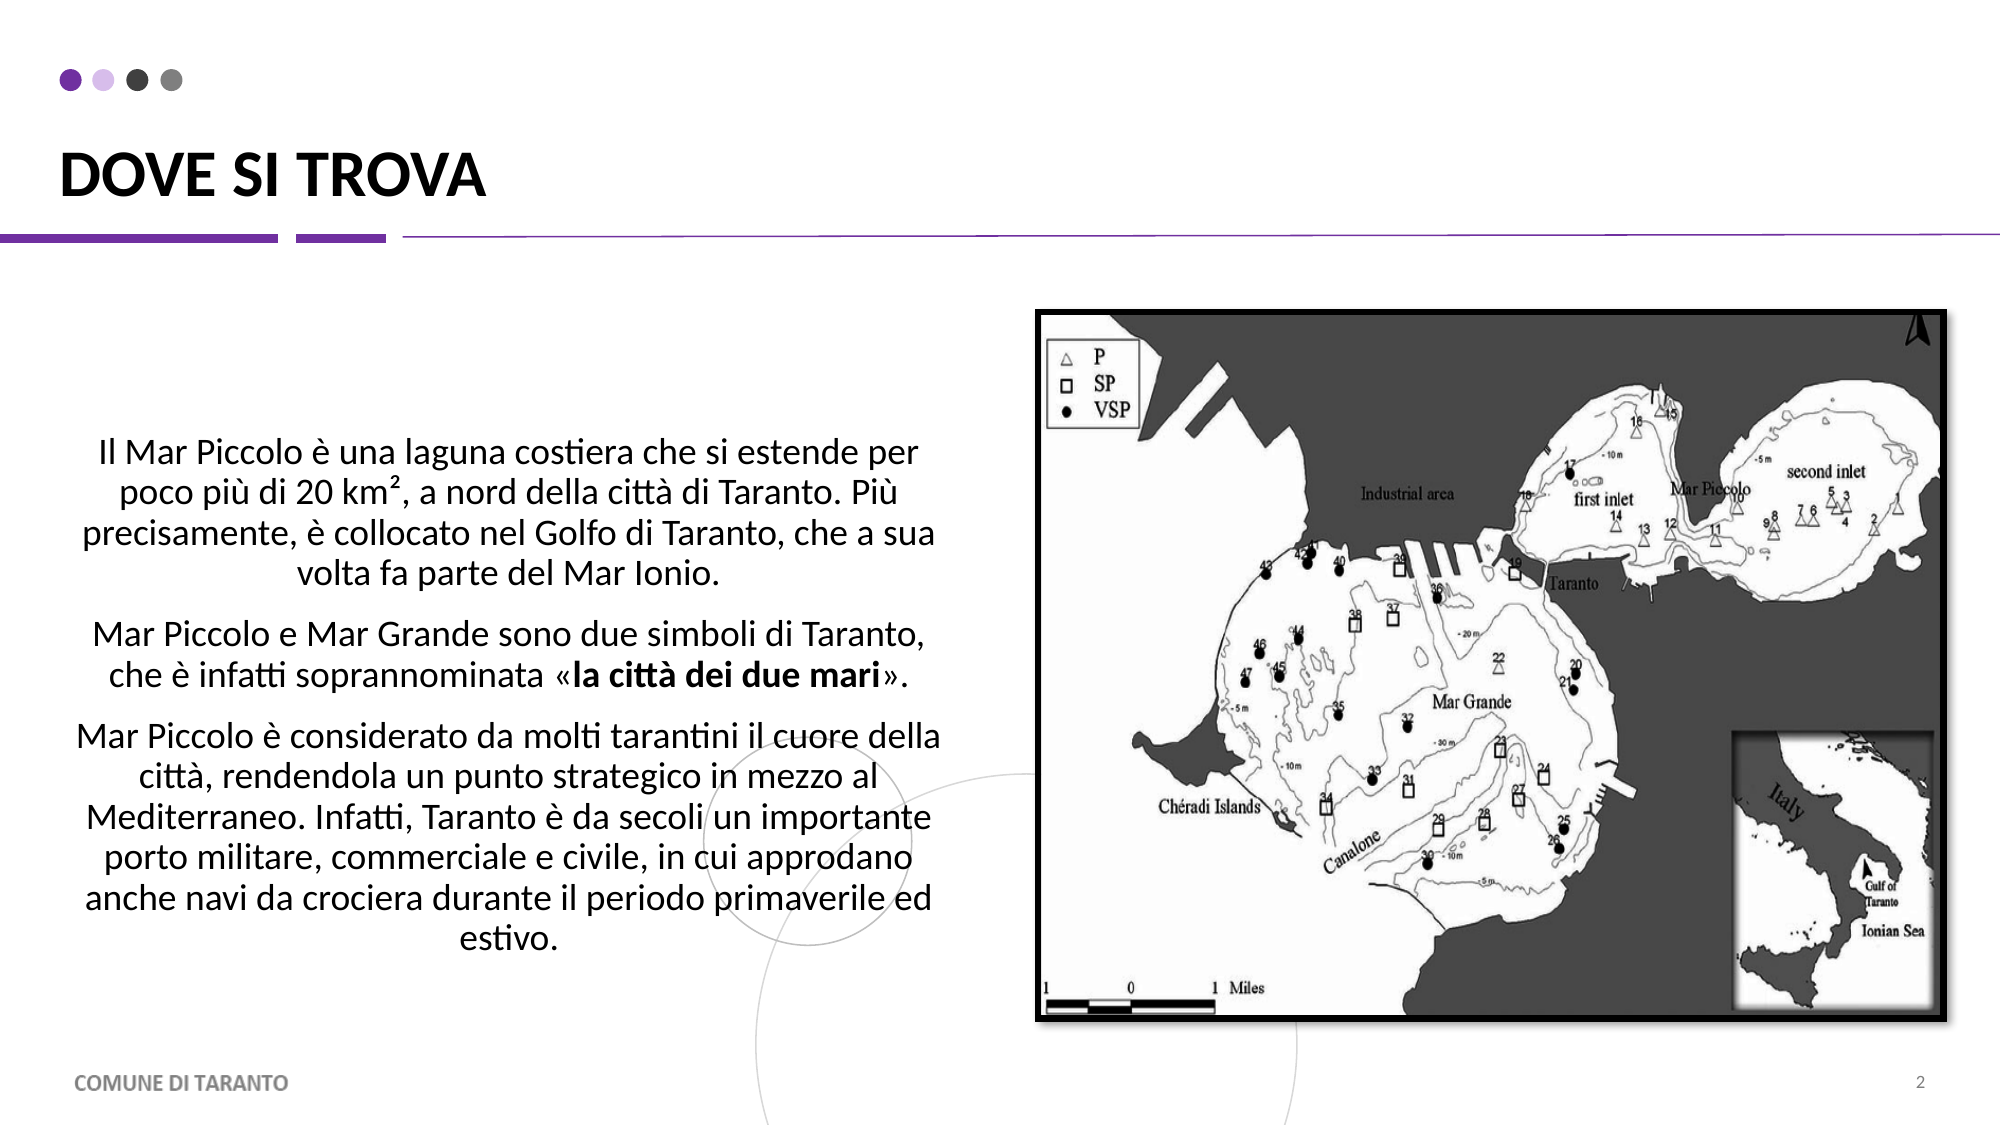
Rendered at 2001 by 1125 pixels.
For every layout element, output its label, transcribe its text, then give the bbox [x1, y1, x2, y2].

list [1040, 315, 1941, 1016]
list Il Mar Piccolo è una laguna costiera che si estende per poco più di 20 km², a nord della città di Taranto. Più precisamente, è collocato nel Golfo di Taranto, che a sua volta fa parte del Mar Ionio. Mar Piccolo e Mar Grande sono due simboli di Taranto, che è infatti soprannominata «la città dei due mari». Mar Piccolo è considerato da molti tarantini il cuore della città, rendendola un punto strategico in mezzo al Mediterraneo. Infatti, Taranto è da secoli un importante porto militare, commerciale e civile, in cui approdano anche navi da crociera durante il periodo primaverile ed estivo. [59, 424, 959, 1016]
title DOVE SI TROVA [59, 40, 1941, 211]
slide_number ‹#› [1490, 1060, 1941, 1102]
picture [59, 1059, 431, 1111]
